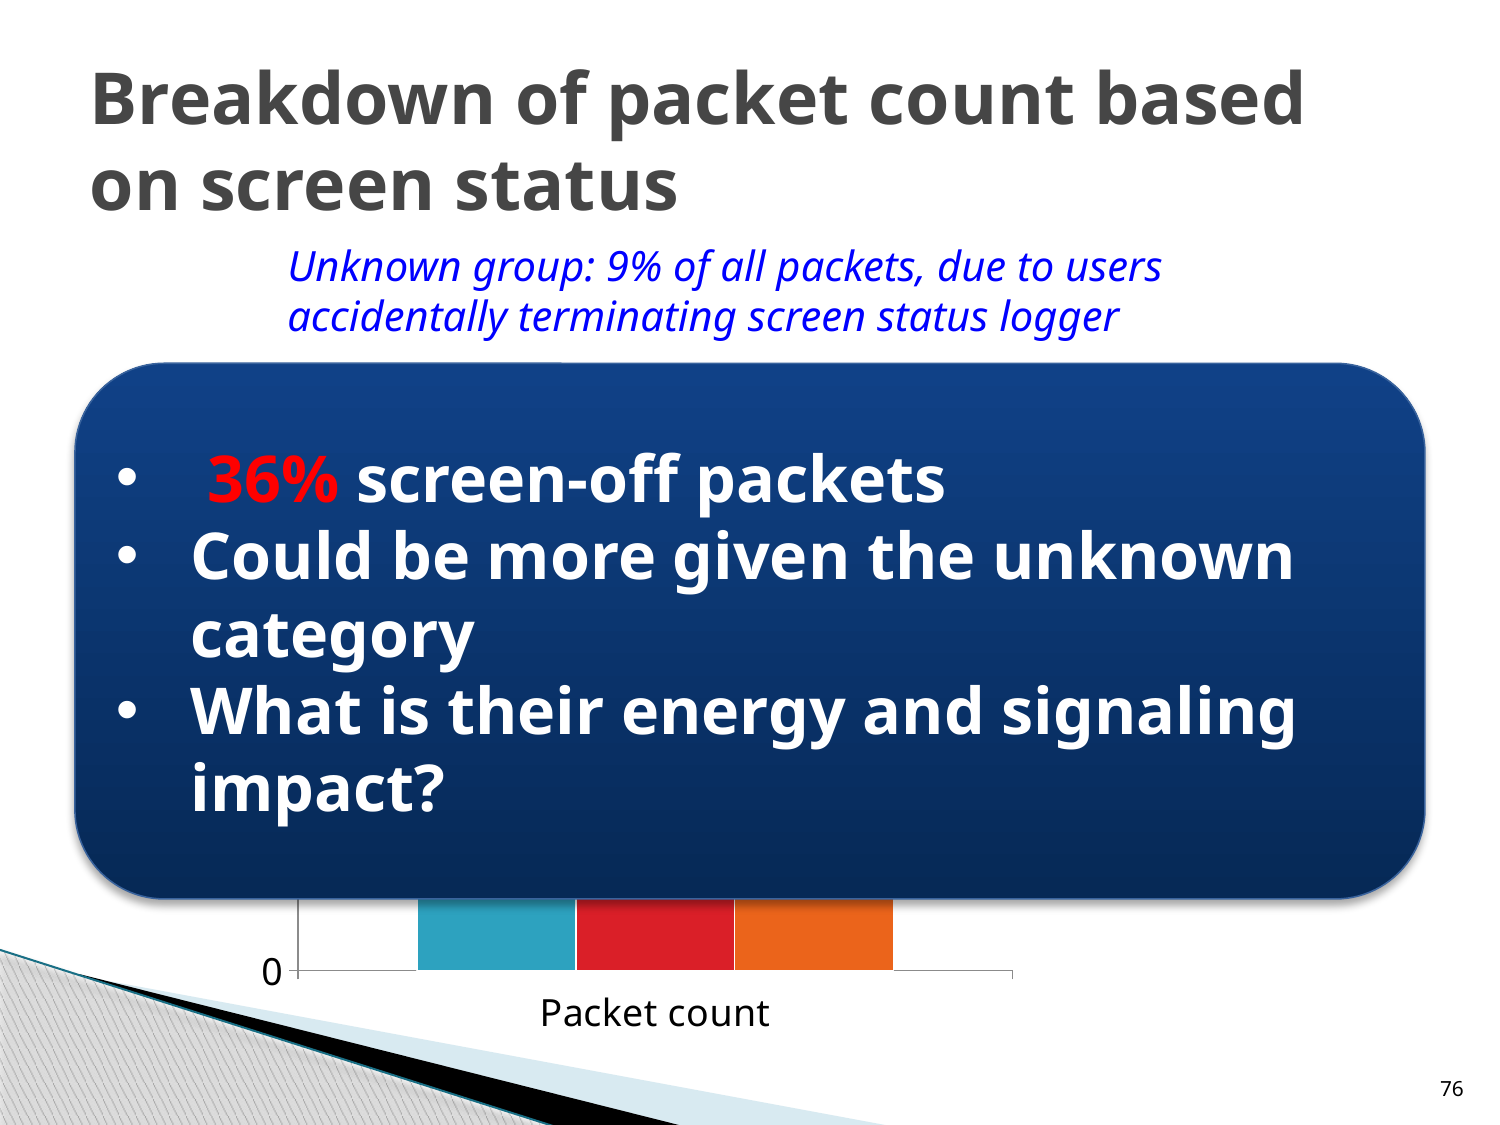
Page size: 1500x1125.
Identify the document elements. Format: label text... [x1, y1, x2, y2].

text_box 36% screen-off packets Could be more given the unknown category What is their energy and signaling impact? [1293, 362, 1426, 900]
text_box 36% screen-off packets Could be more given the unknown category What is their energy and signaling impact? [74, 362, 211, 900]
title Breakdown of packet count based on screen status [75, 45, 1425, 233]
chart [217, 340, 1287, 1052]
text_box [342, 1061, 542, 1125]
text_box [0, 953, 212, 1021]
slide_number 76 [1418, 1051, 1479, 1112]
text_box Unknown group: 9% of all packets, due to users accidentally terminating screen status logger [272, 232, 1178, 340]
